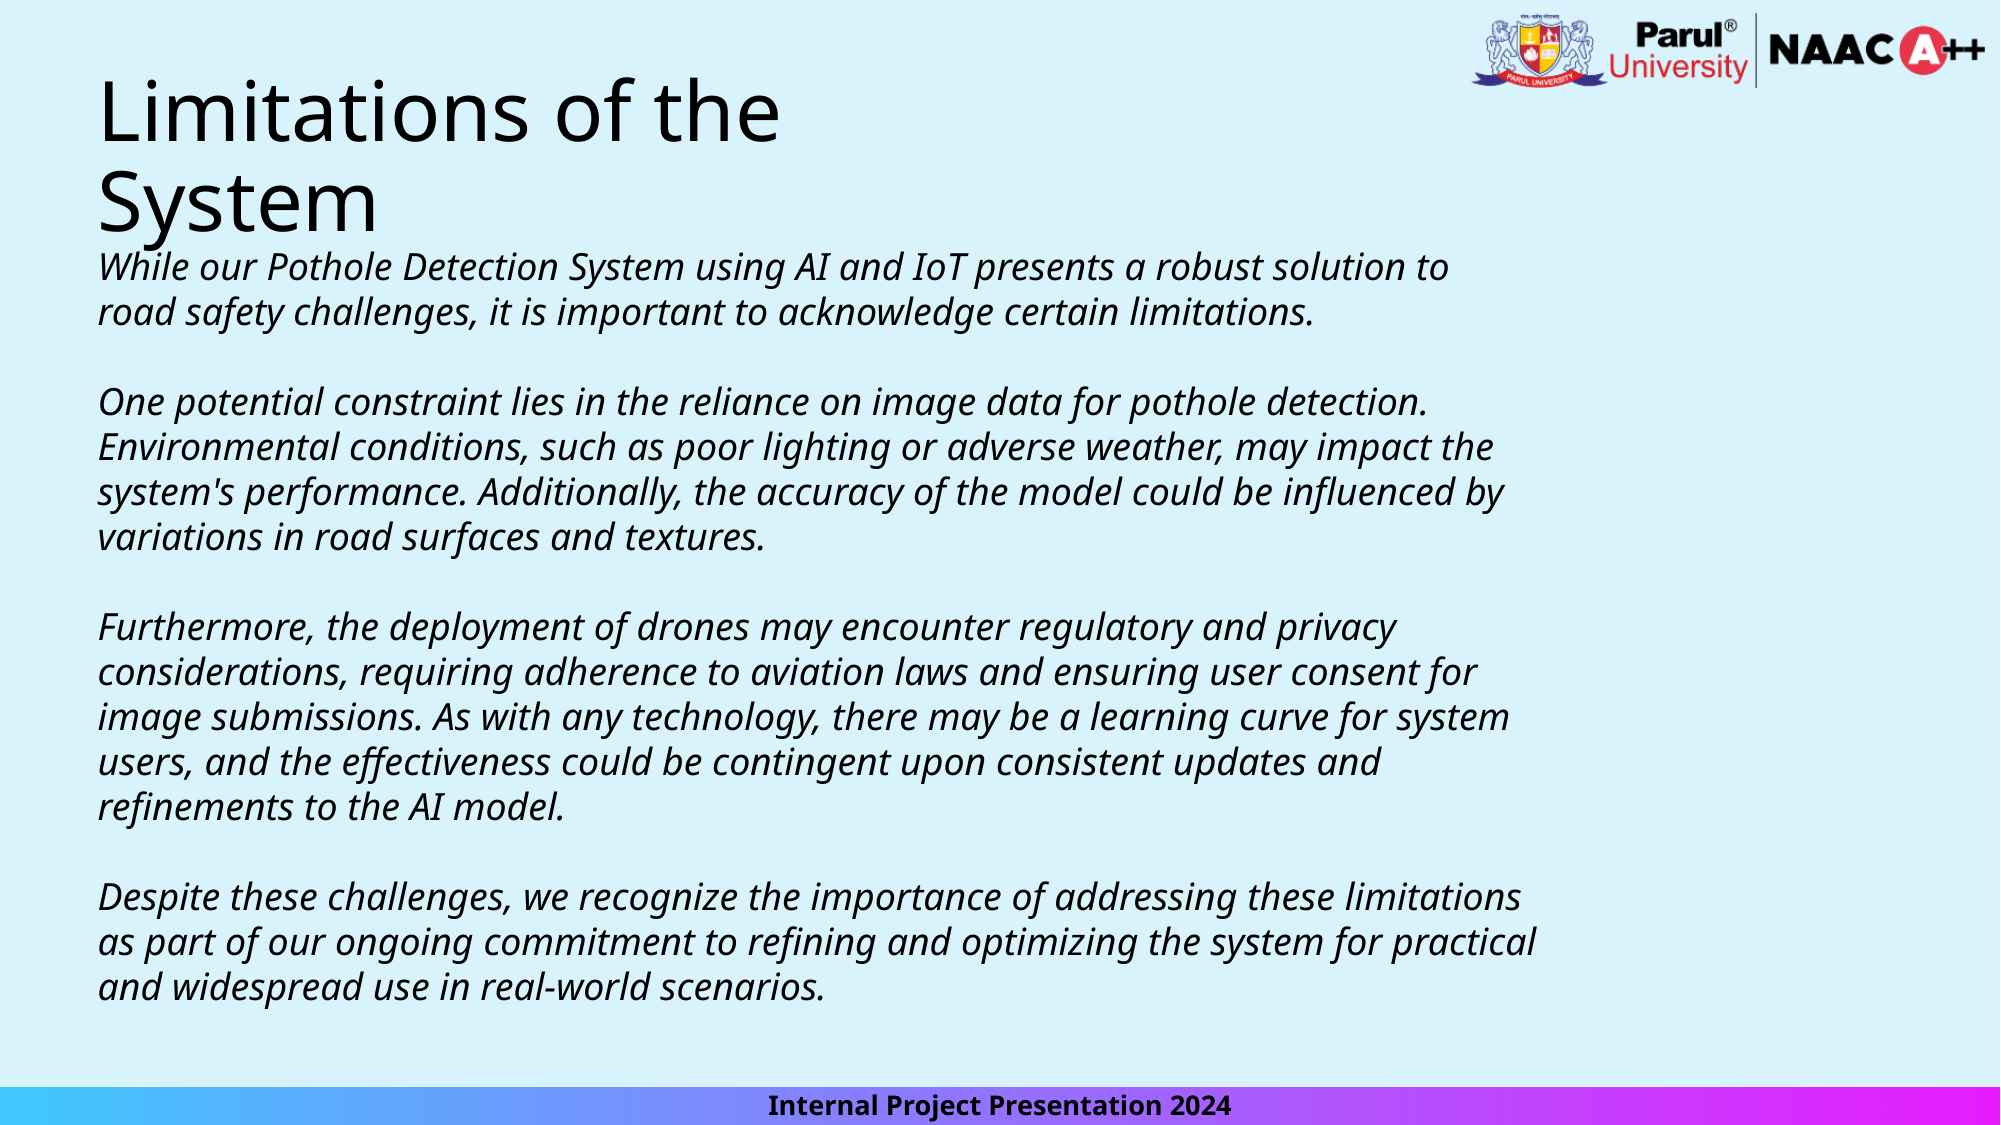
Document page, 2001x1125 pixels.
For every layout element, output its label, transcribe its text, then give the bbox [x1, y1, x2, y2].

text_box Internal Project Presentation 2024 [653, 1081, 1347, 1125]
text_box [1347, 1086, 2000, 1125]
text_box While our Pothole Detection System using AI and IoT presents a robust solution to road safety challenges, it is important to acknowledge certain limitations. One potential constraint lies in the reliance on image data for pothole detection. Environmental conditions, such as poor lighting or adverse weather, may impact the system's performance. Additionally, the accuracy of the model could be influenced by variations in road surfaces and textures. Furthermore, the deployment of drones may encounter regulatory and privacy considerations, requiring adherence to aviation laws and ensuring user consent for image submissions. As with any technology, there may be a learning curve for system users, and the effectiveness could be contingent upon consistent updates and refinements to the AI model. Despite these challenges, we recognize the importance of addressing these limitations as part of our ongoing commitment to refining and optimizing the system for practical and widespread use in real-world scenarios. [83, 235, 1554, 1015]
text_box [0, 1086, 653, 1125]
picture [1471, 13, 1985, 89]
text_box Limitations of the System [83, 61, 984, 167]
